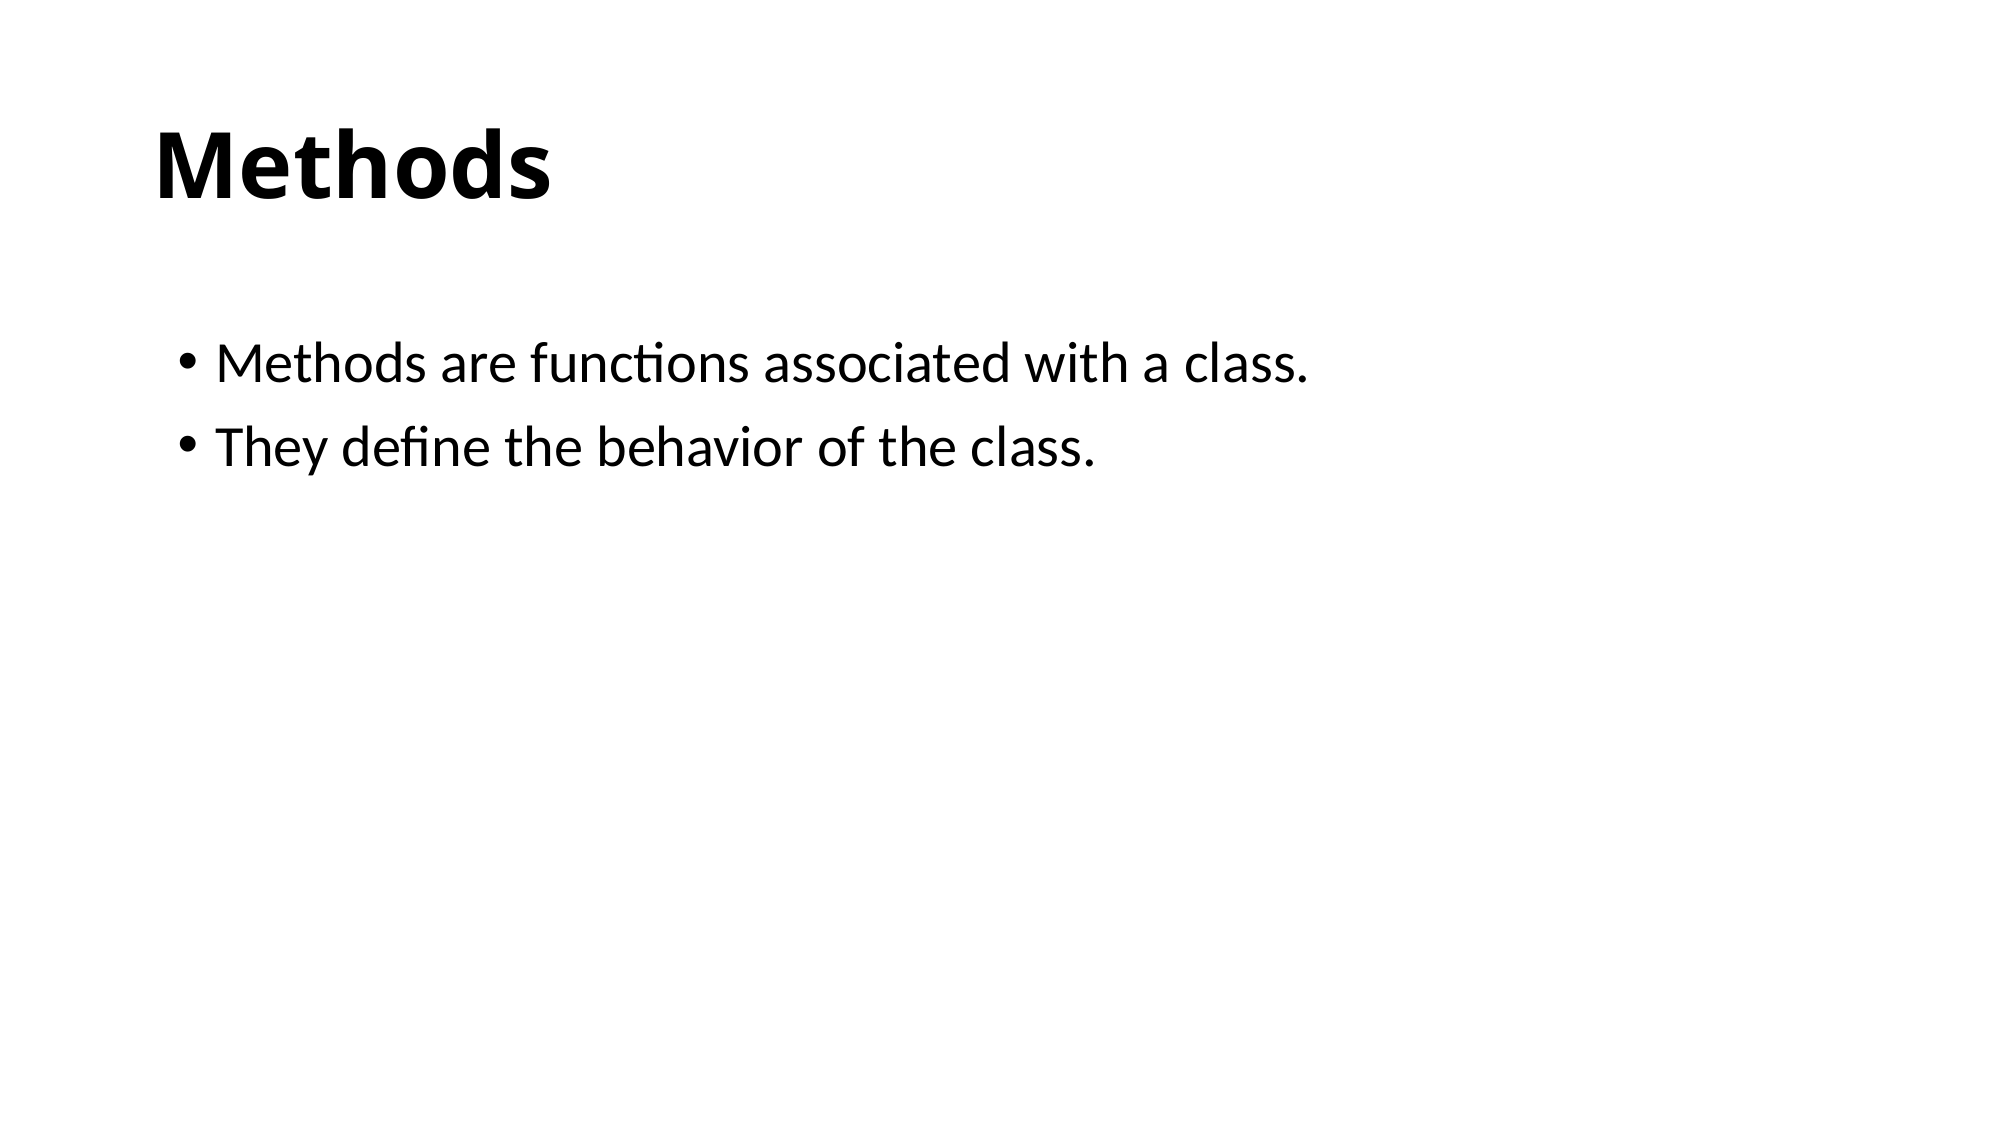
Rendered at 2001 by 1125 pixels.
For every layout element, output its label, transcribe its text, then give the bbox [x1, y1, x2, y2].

title Methods [137, 59, 1863, 278]
text_box Methods are functions associated with a class. They define the behavior of the class. [162, 324, 1946, 1039]
